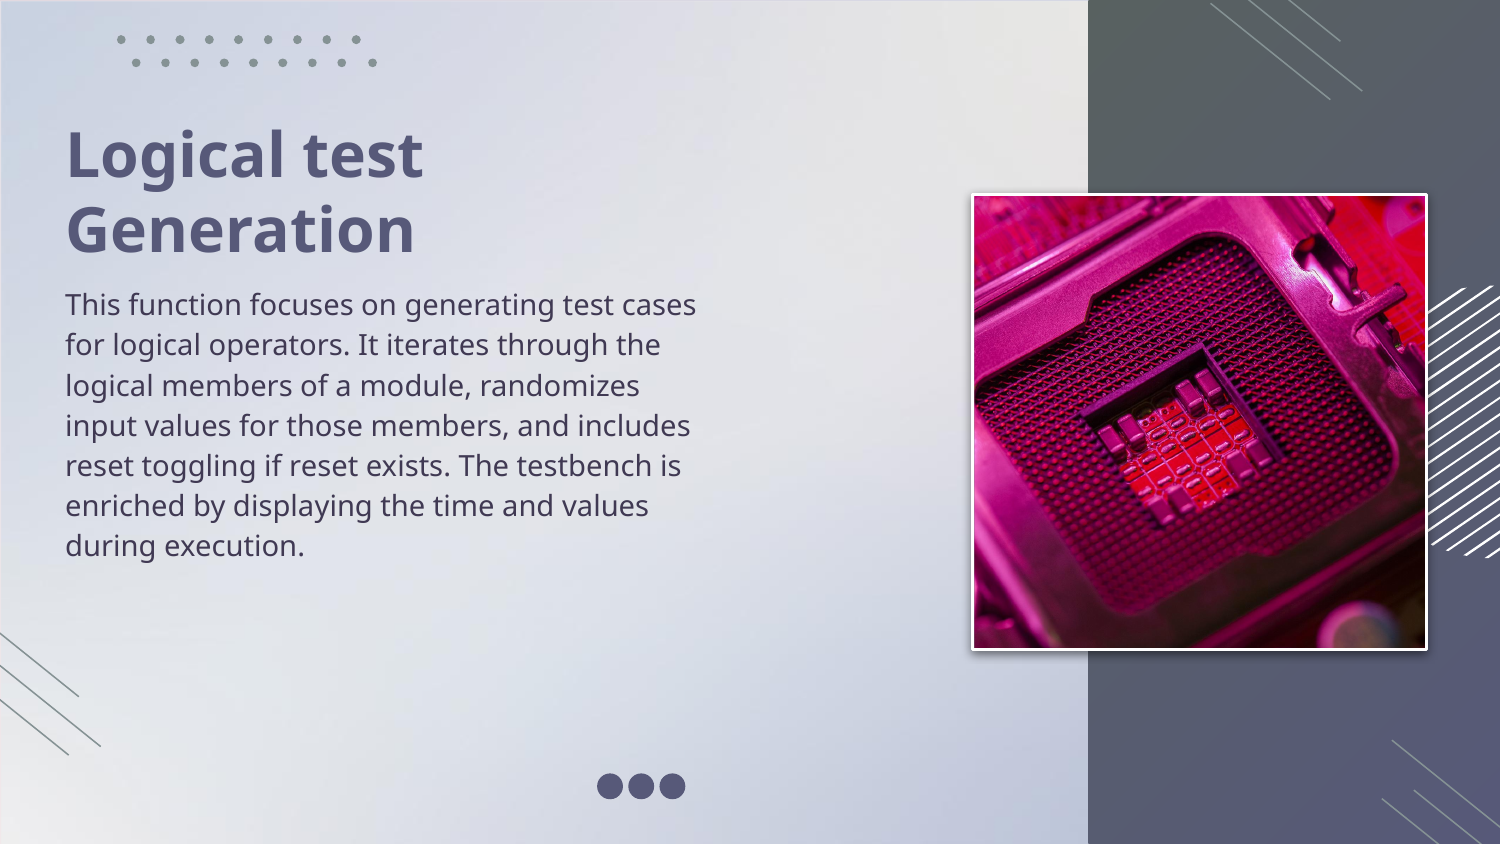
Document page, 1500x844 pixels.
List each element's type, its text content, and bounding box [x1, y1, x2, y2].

picture [973, 195, 1426, 648]
subtitle This function focuses on generating test cases for logical operators. It iterates through the logical members of a module, randomizes input values for those members, and includes reset toggling if reset exists. The testbench is enriched by displaying the time and values during execution. [50, 350, 721, 493]
picture [2, 2, 1088, 844]
title Logical test Generation [50, 89, 750, 280]
